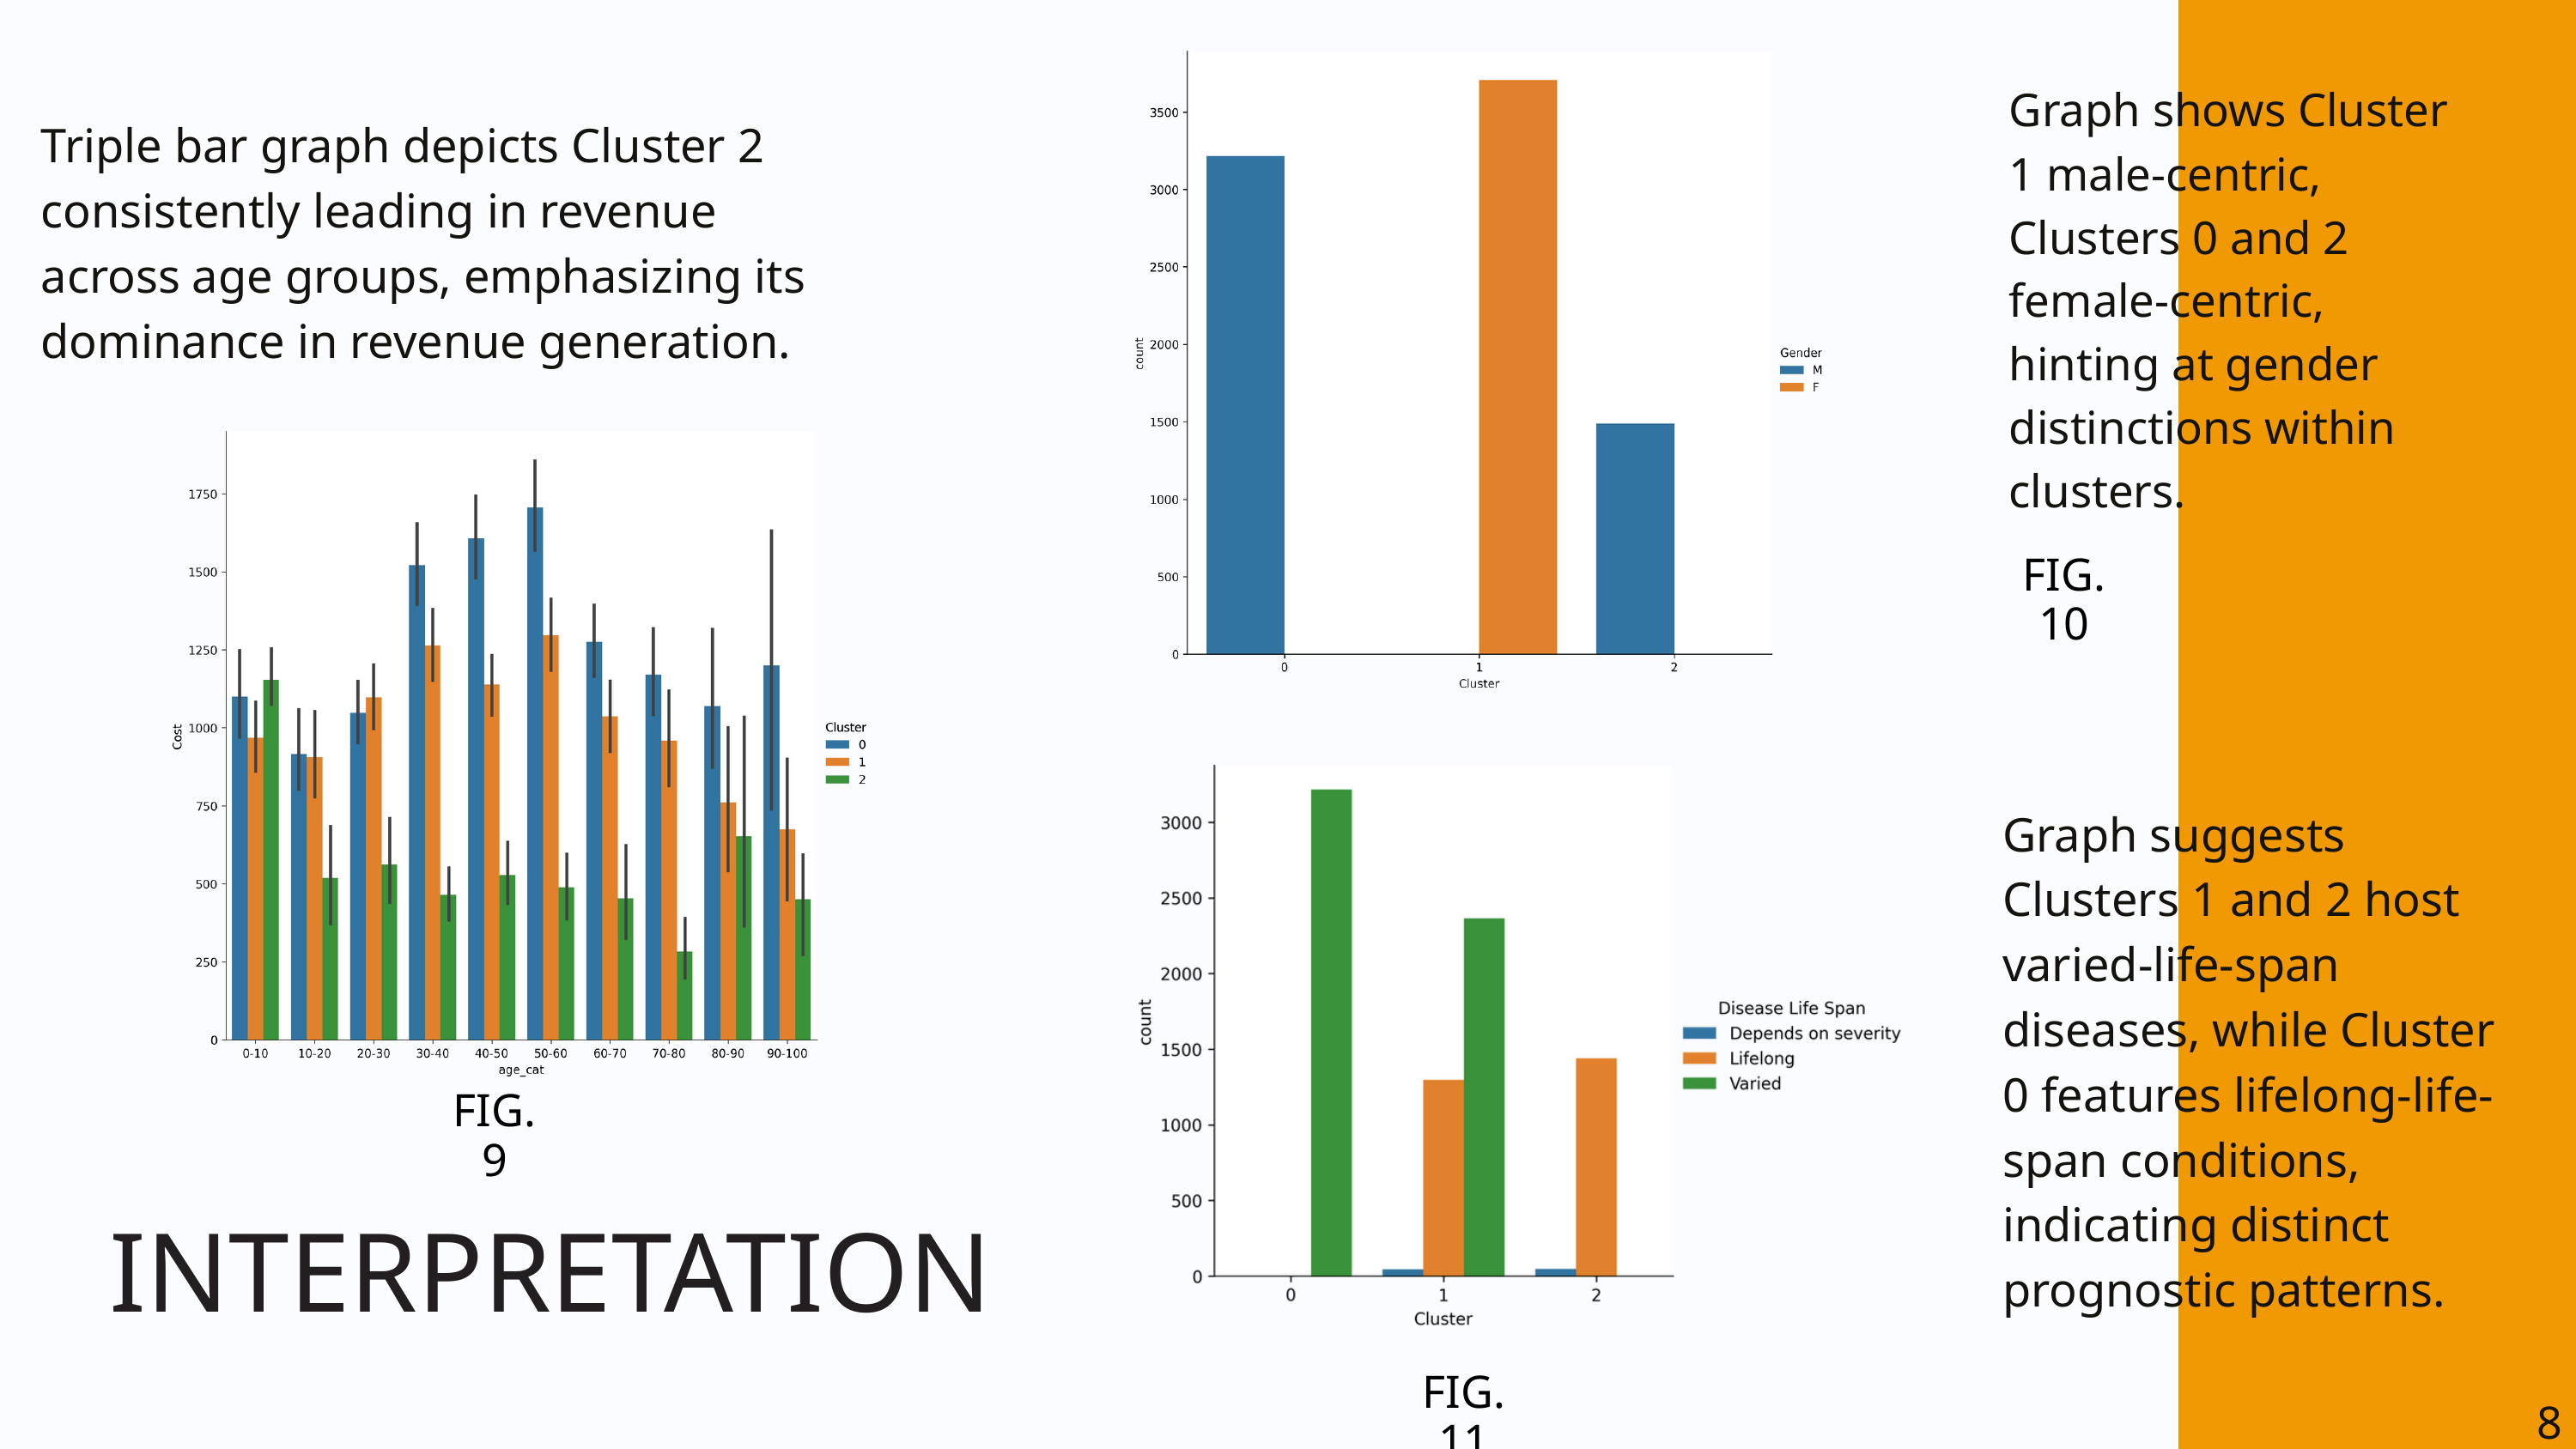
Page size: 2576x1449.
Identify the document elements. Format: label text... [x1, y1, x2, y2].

text_box FIG. 10 [2002, 550, 2126, 649]
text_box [2178, 0, 2576, 1449]
text_box FIG. 9 [441, 1086, 548, 1185]
text_box Graph shows Cluster 1 male-centric, Clusters 0 and 2 female-centric, hinting at gender distinctions within clusters. [2008, 72, 2174, 688]
text_box Graph suggests Clusters 1 and 2 host varied-life-span diseases, while Cluster 0 features lifelong-life-span conditions, indicating distinct prognostic patterns. [2002, 795, 2174, 1427]
text_box Triple bar graph depicts Cluster 2 consistently leading in revenue across age groups, emphasizing its dominance in revenue generation. [40, 106, 843, 543]
text_box [1124, 43, 1832, 698]
text_box INTERPRETATION [109, 1214, 1577, 1335]
text_box FIG. 11 [1406, 1367, 1522, 1449]
text_box [163, 423, 877, 1084]
text_box [1124, 754, 1916, 1340]
